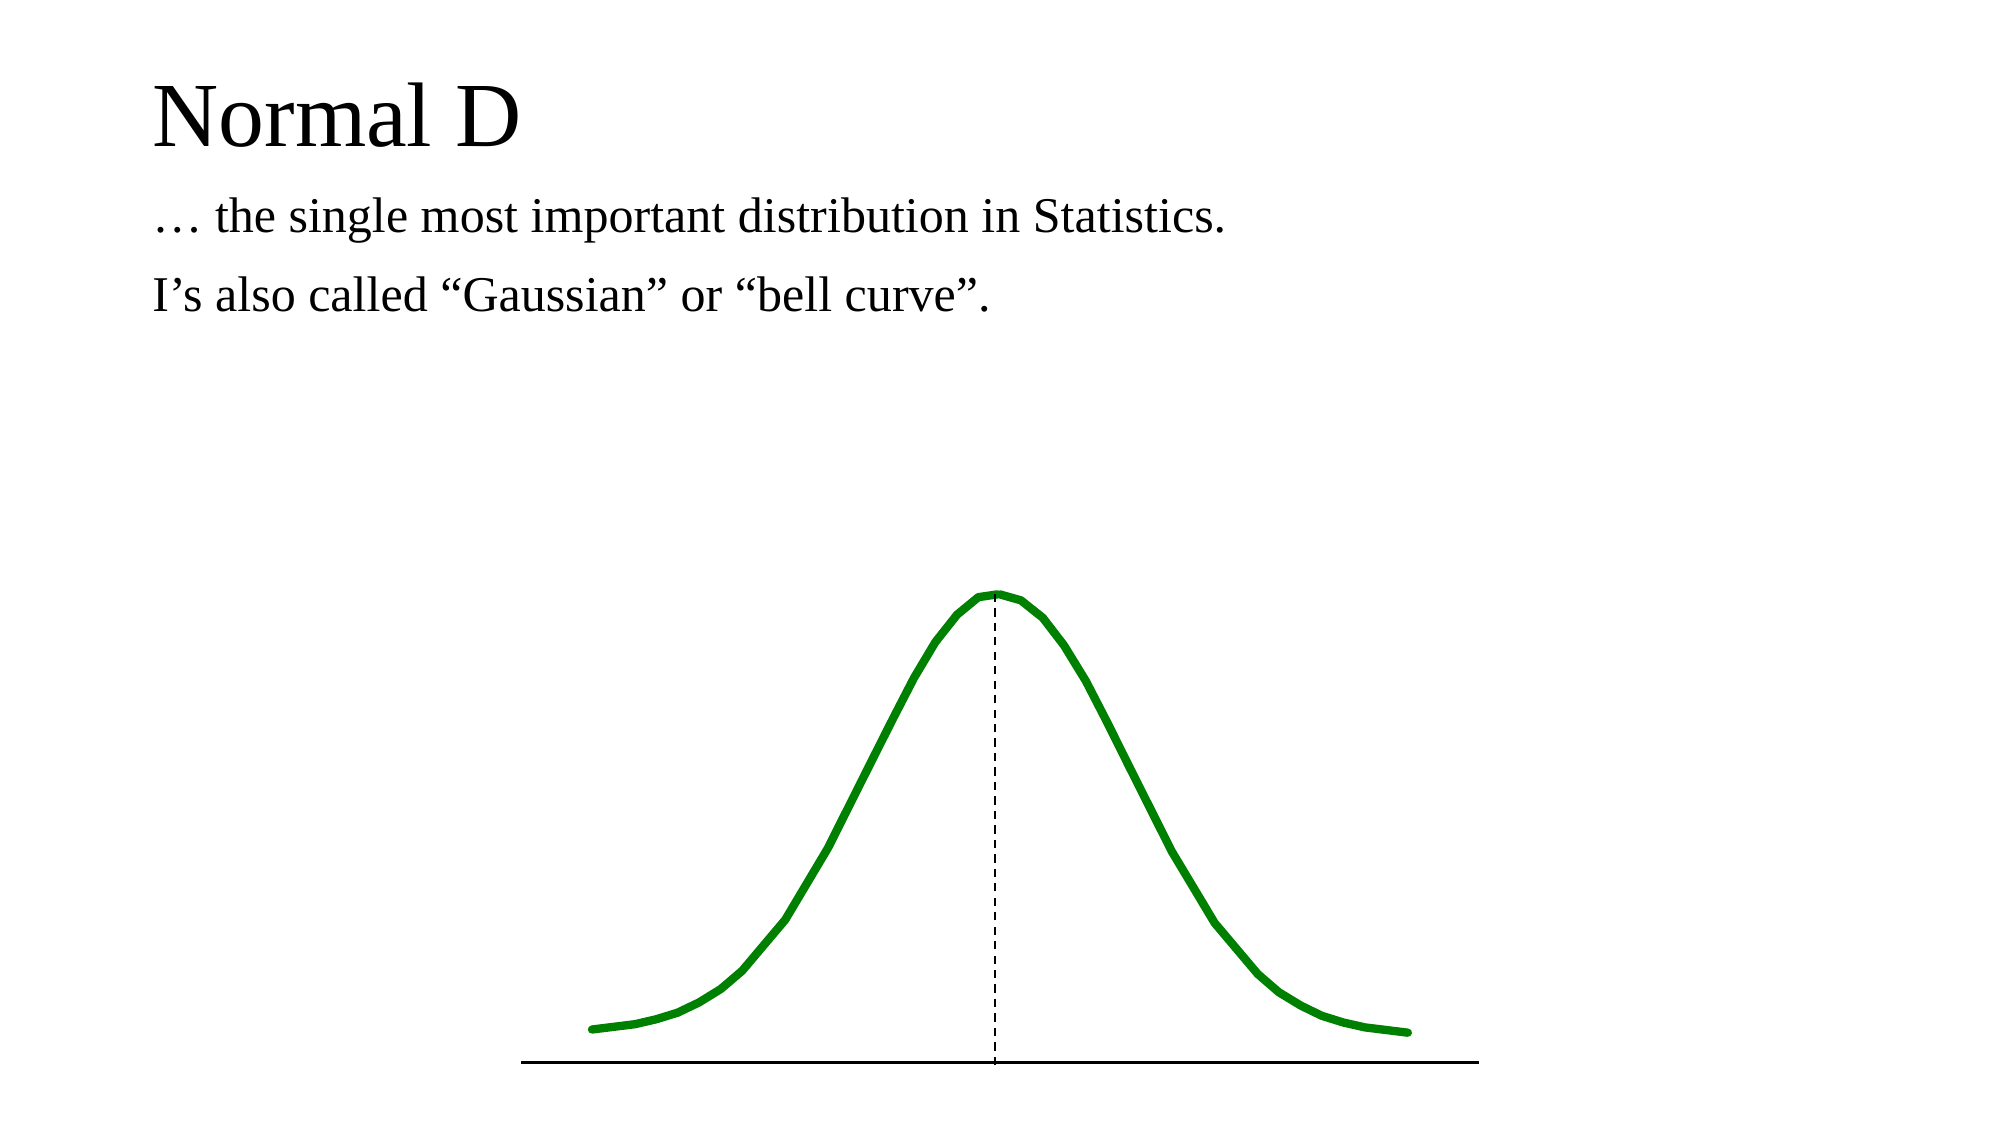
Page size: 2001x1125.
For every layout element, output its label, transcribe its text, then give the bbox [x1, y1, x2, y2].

list … the single most important distribution in Statistics. I’s also called “Gaussian” or “bell curve”. [137, 181, 1522, 496]
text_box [520, 593, 1480, 1066]
